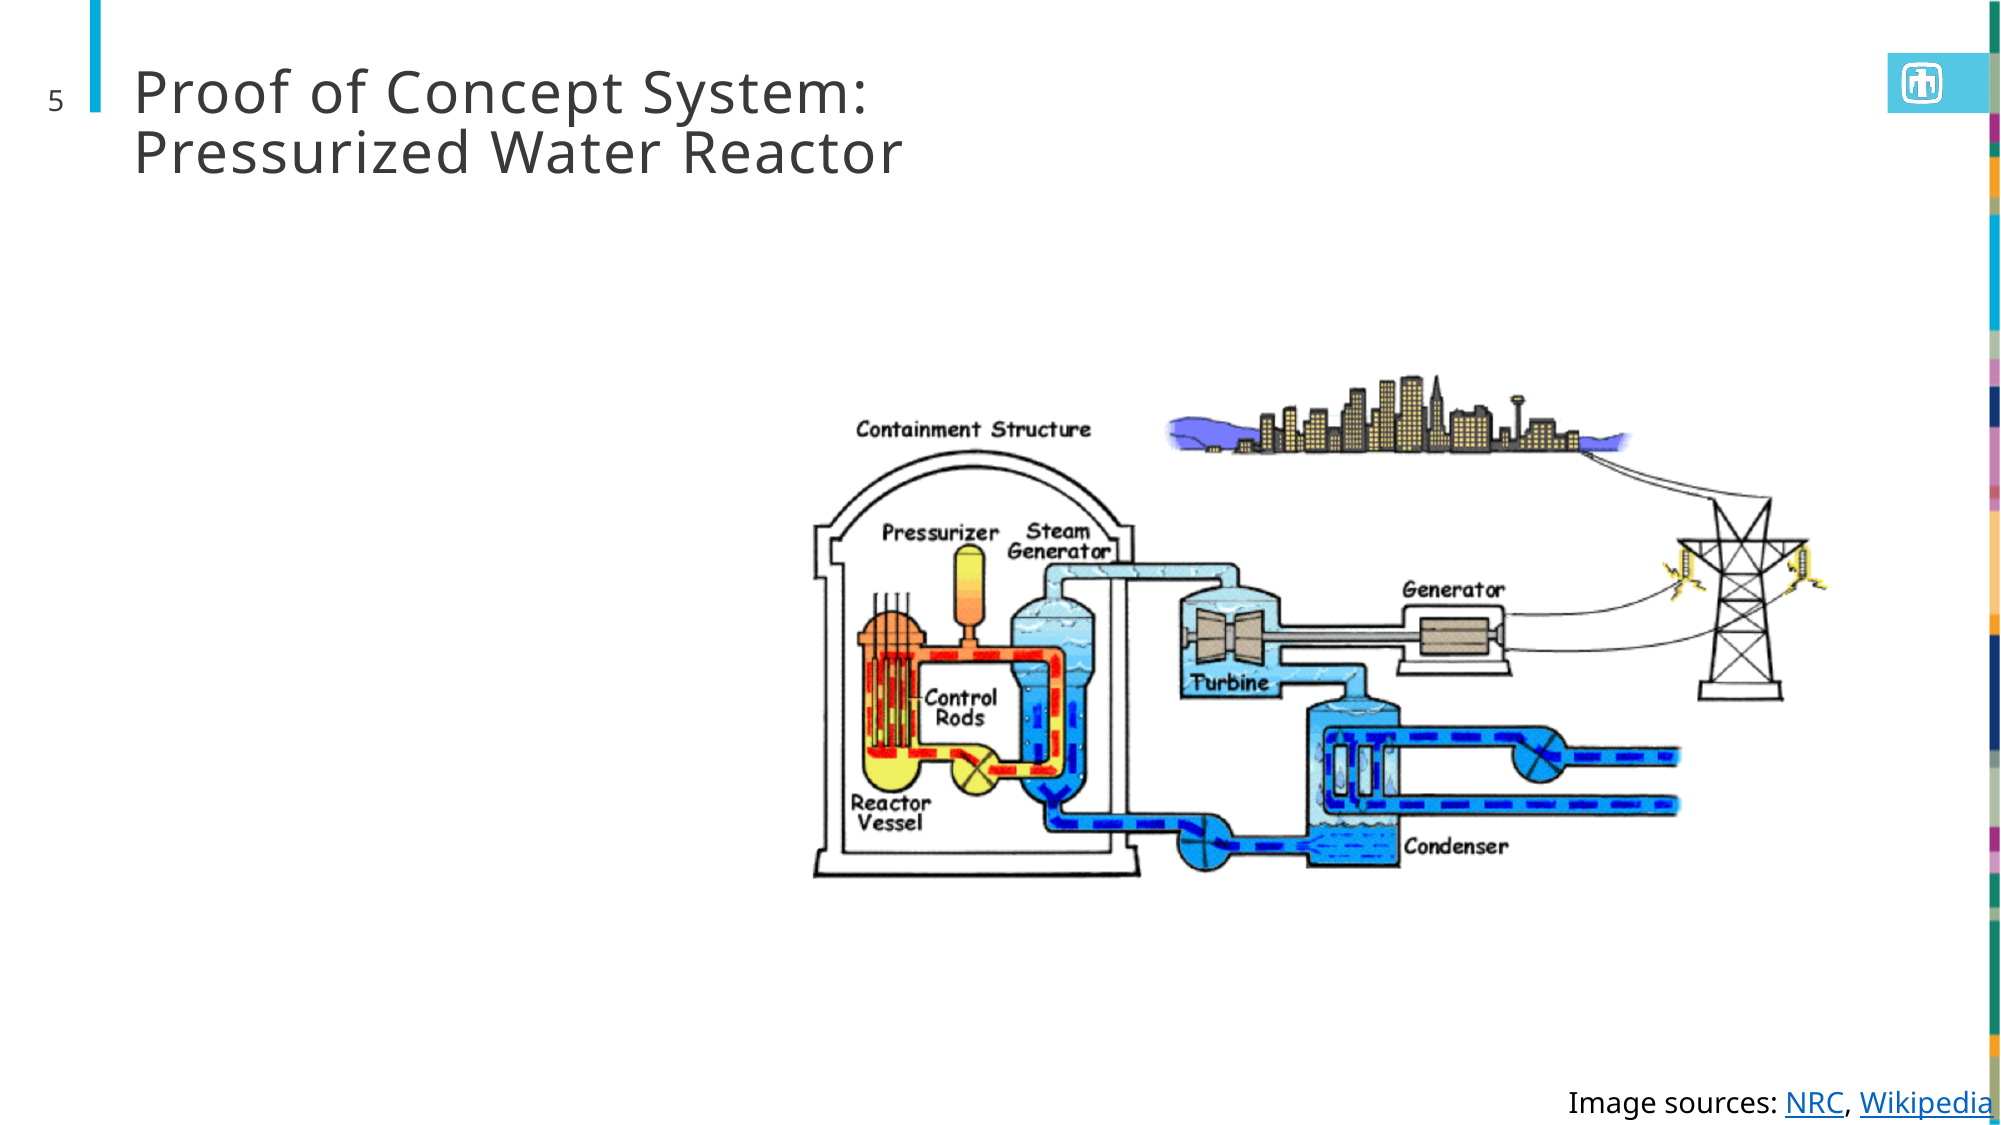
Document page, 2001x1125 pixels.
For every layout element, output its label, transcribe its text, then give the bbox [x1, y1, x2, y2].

picture [1990, 1, 1999, 215]
picture [793, 366, 1837, 889]
text_box Image sources: NRC, Wikipedia [1553, 1077, 2000, 1125]
picture [1901, 62, 1944, 104]
title Proof of Concept System: Pressurized Water Reactor [118, 58, 1769, 153]
picture [1990, 330, 1999, 1077]
slide_number 5 [10, 71, 80, 132]
